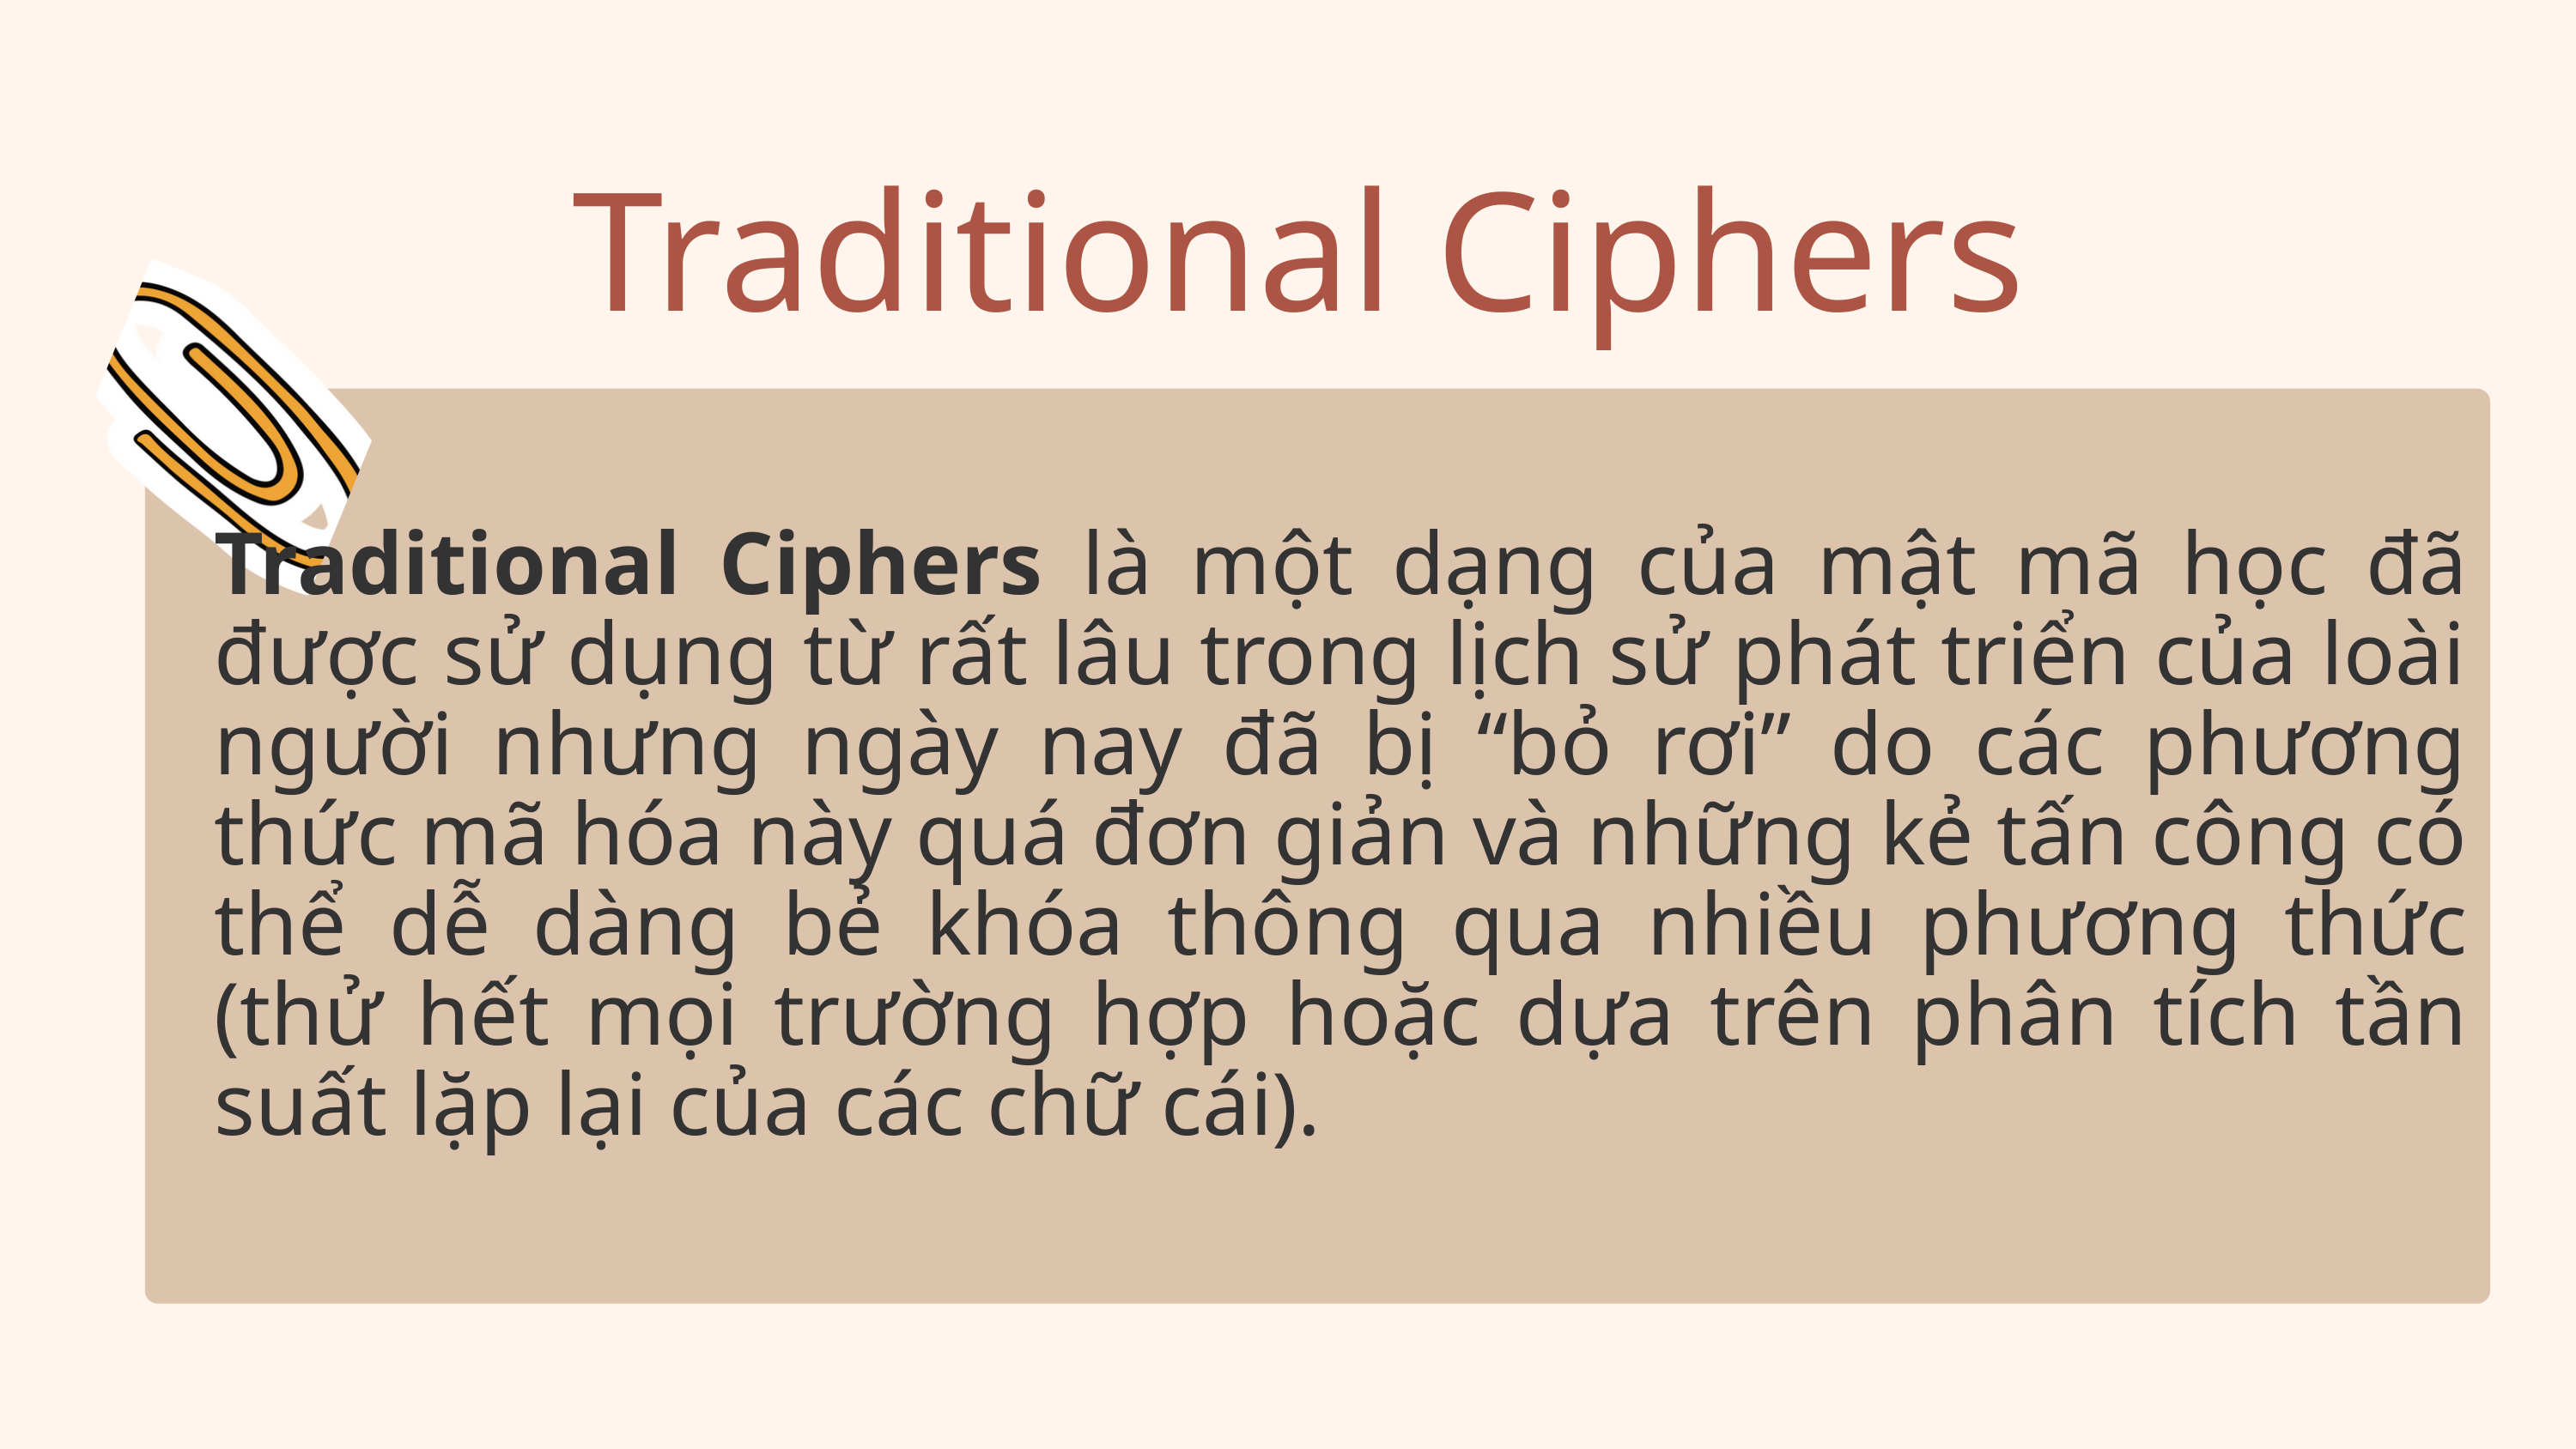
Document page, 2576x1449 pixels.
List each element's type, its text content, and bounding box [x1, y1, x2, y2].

text_box Traditional Ciphers [480, 113, 2117, 344]
text_box [55, 258, 404, 528]
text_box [144, 388, 2491, 1304]
